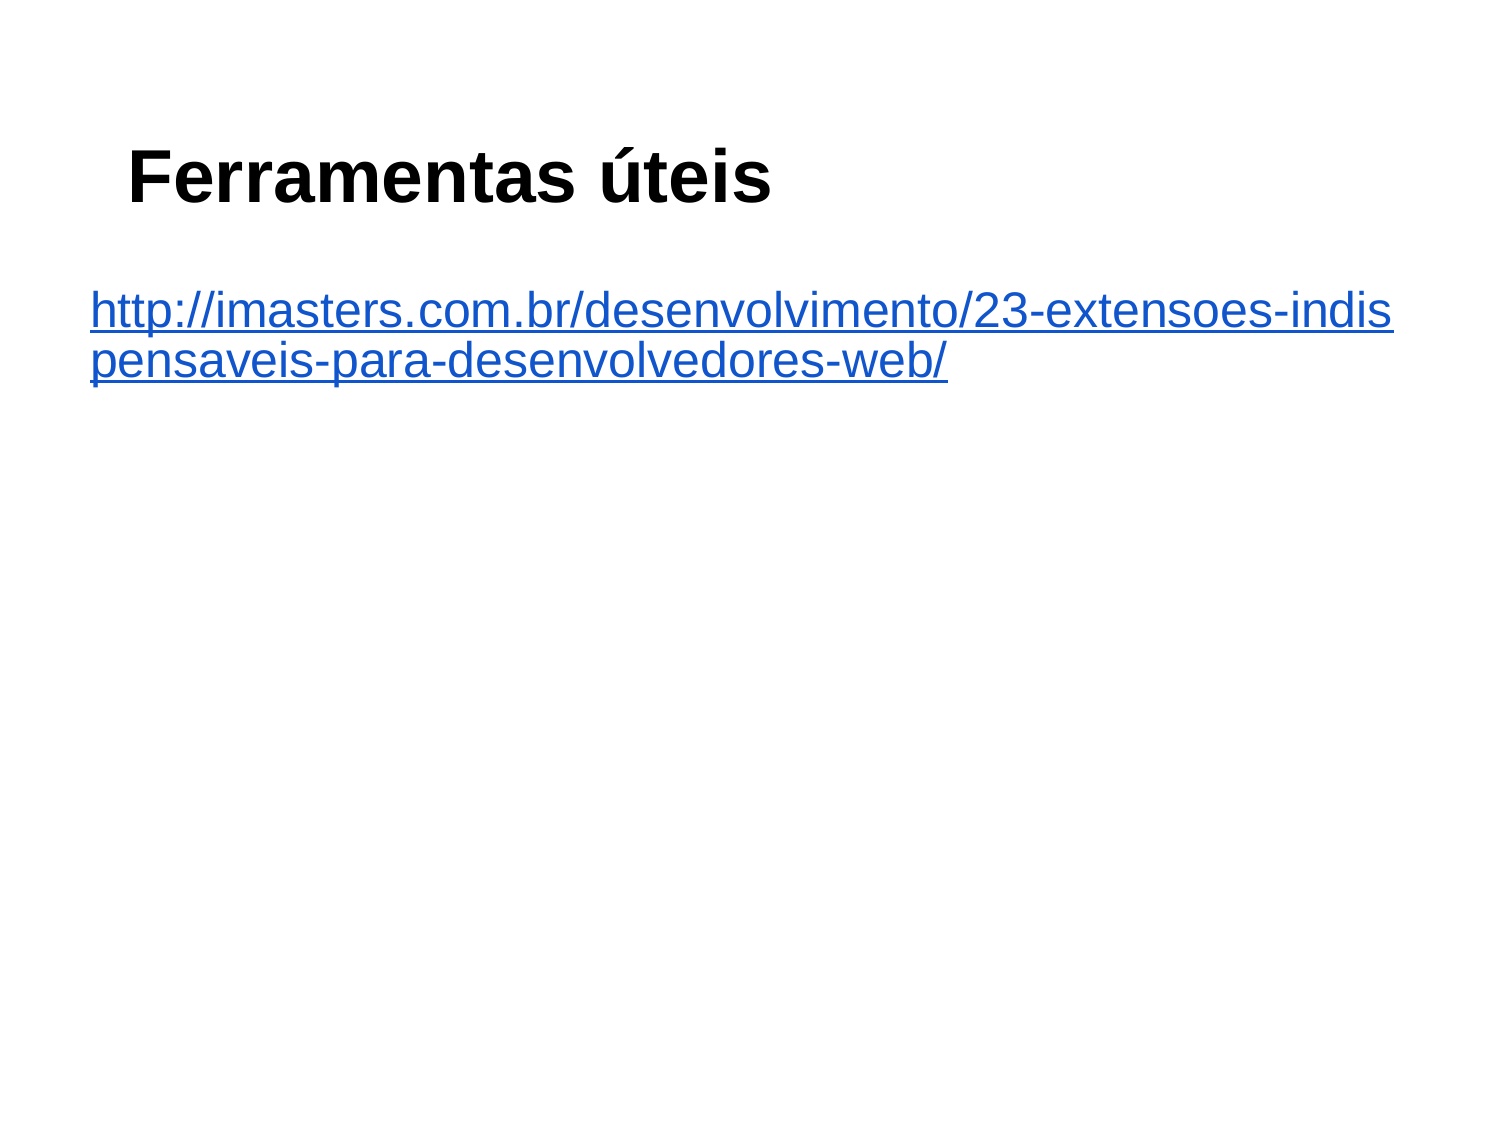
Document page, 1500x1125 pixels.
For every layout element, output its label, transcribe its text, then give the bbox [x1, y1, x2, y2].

list http://imasters.com.br/desenvolvimento/23-extensoes-indispensaveis-para-desenvolvedores-web/ [75, 262, 1425, 1078]
title Ferramentas úteis [75, 45, 1425, 233]
